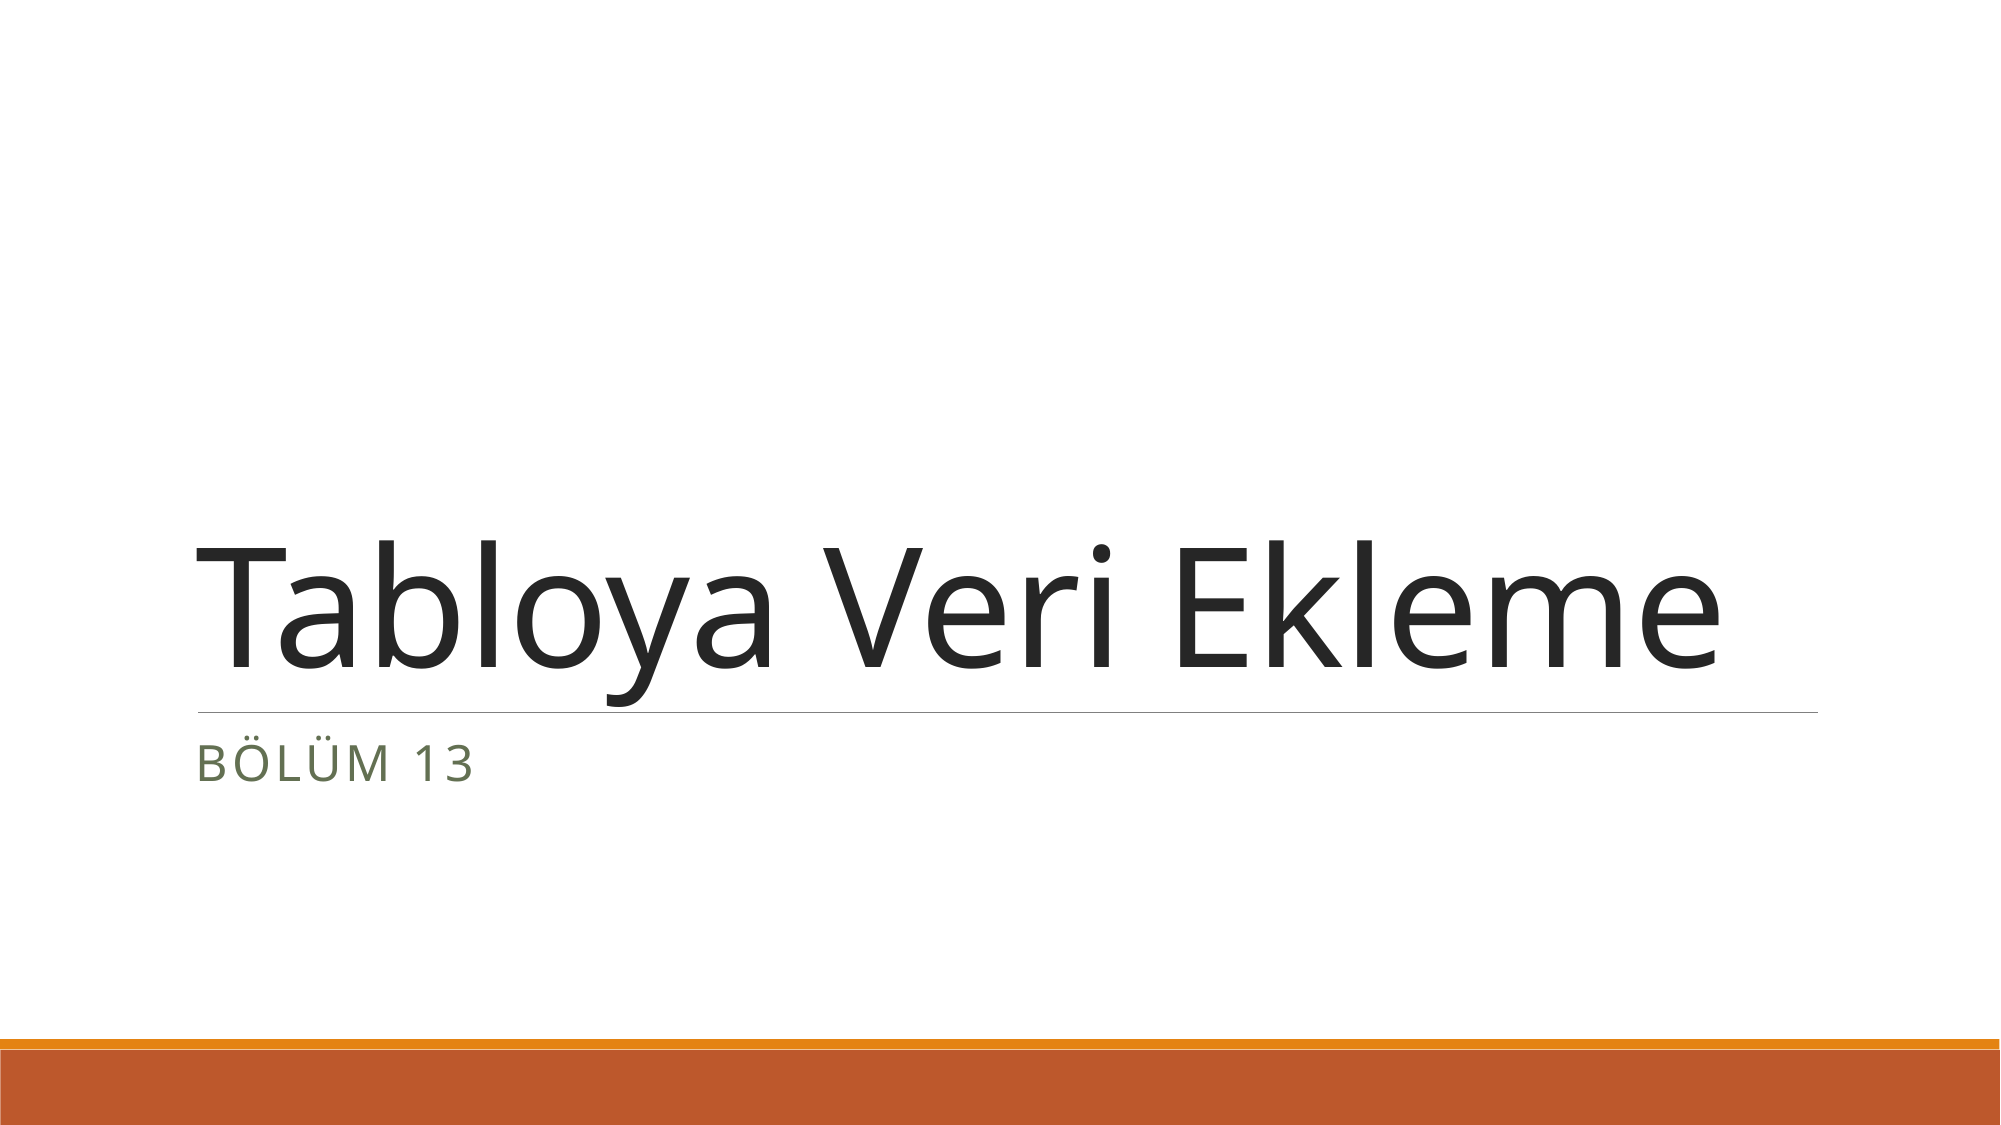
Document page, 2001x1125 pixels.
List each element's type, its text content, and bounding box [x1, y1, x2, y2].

title Tabloya Veri Ekleme [180, 124, 1830, 710]
subtitle Bölüm 13 [180, 730, 1831, 919]
